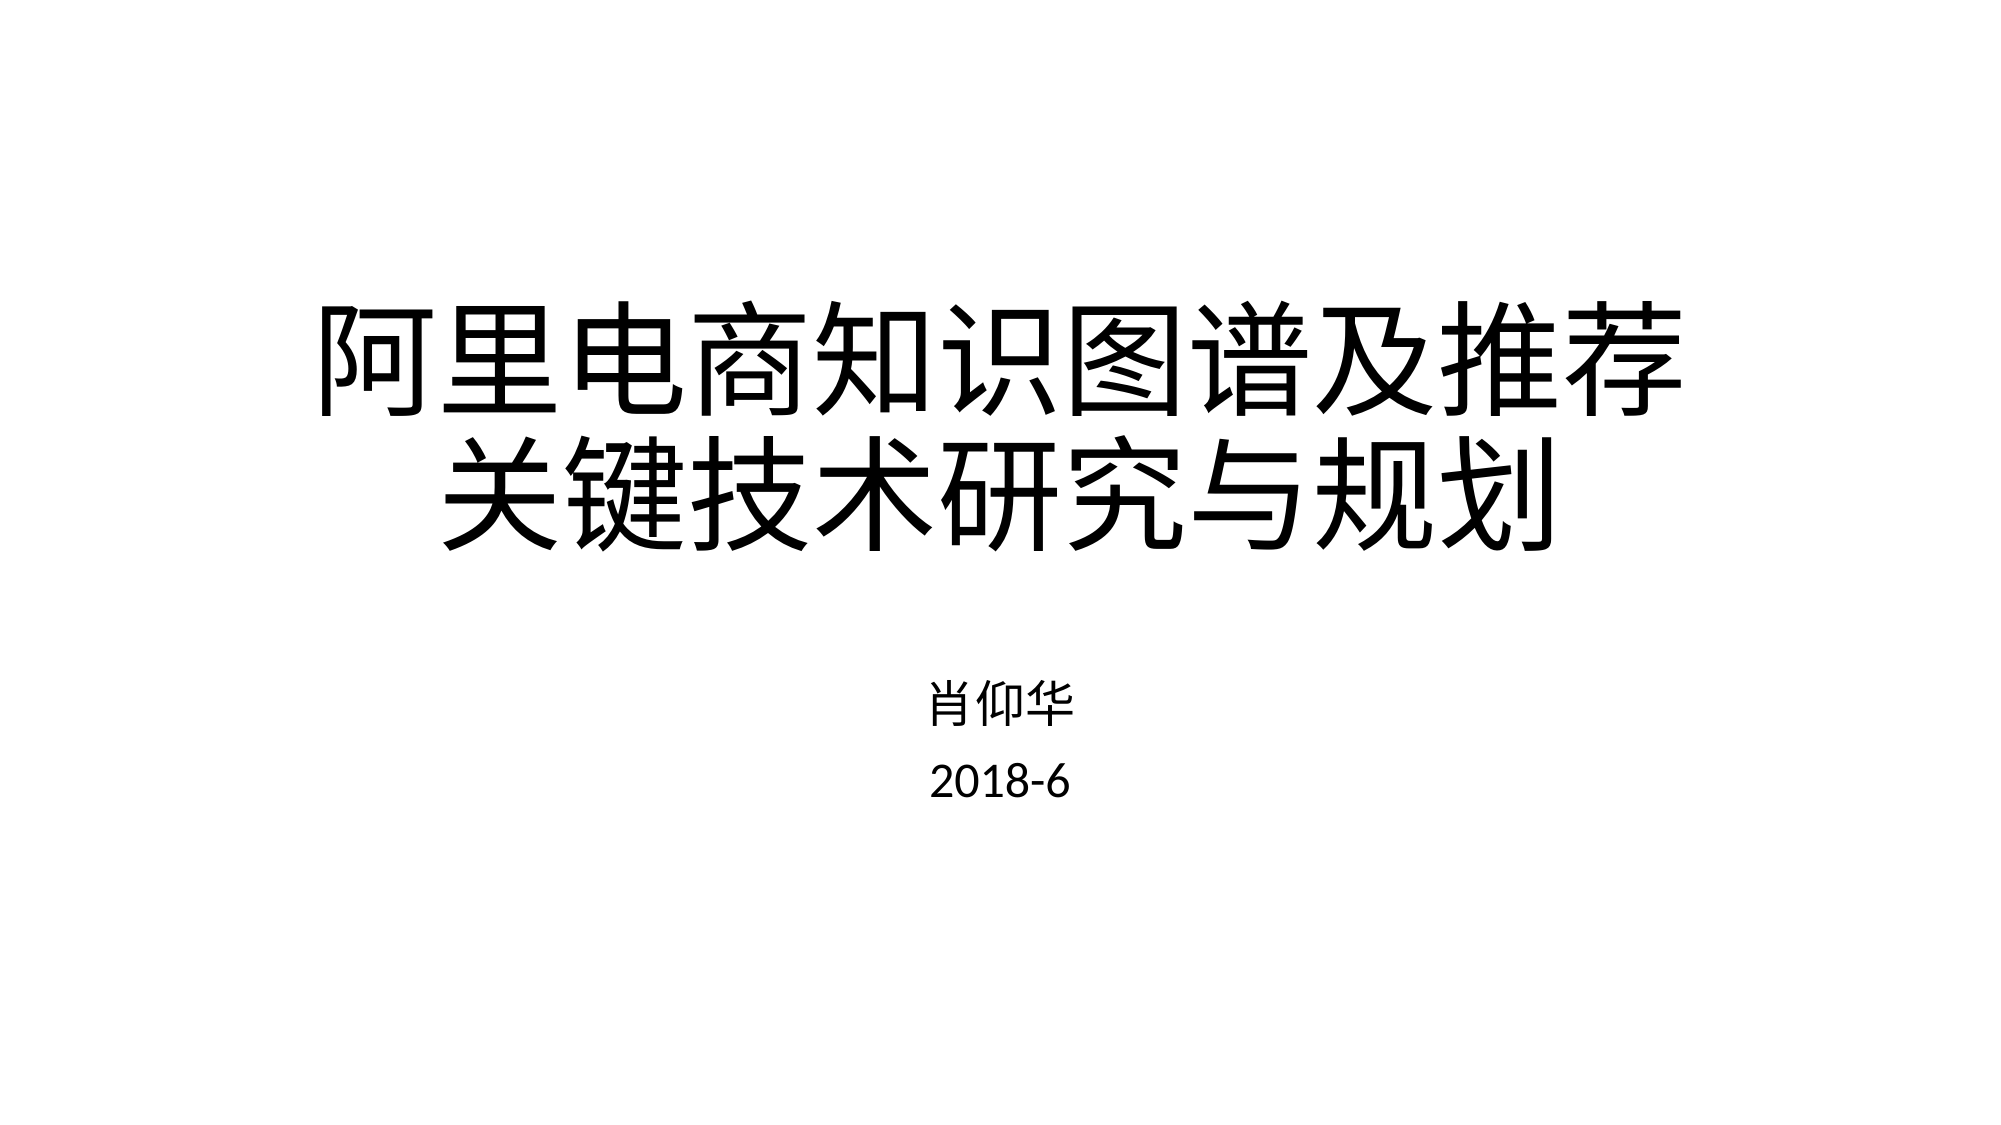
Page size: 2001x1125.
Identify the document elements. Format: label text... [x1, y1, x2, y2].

subtitle 肖仰华 2018-6 [249, 590, 1750, 863]
title 阿里电商知识图谱及推荐关键技术研究与规划 [249, 184, 1750, 576]
